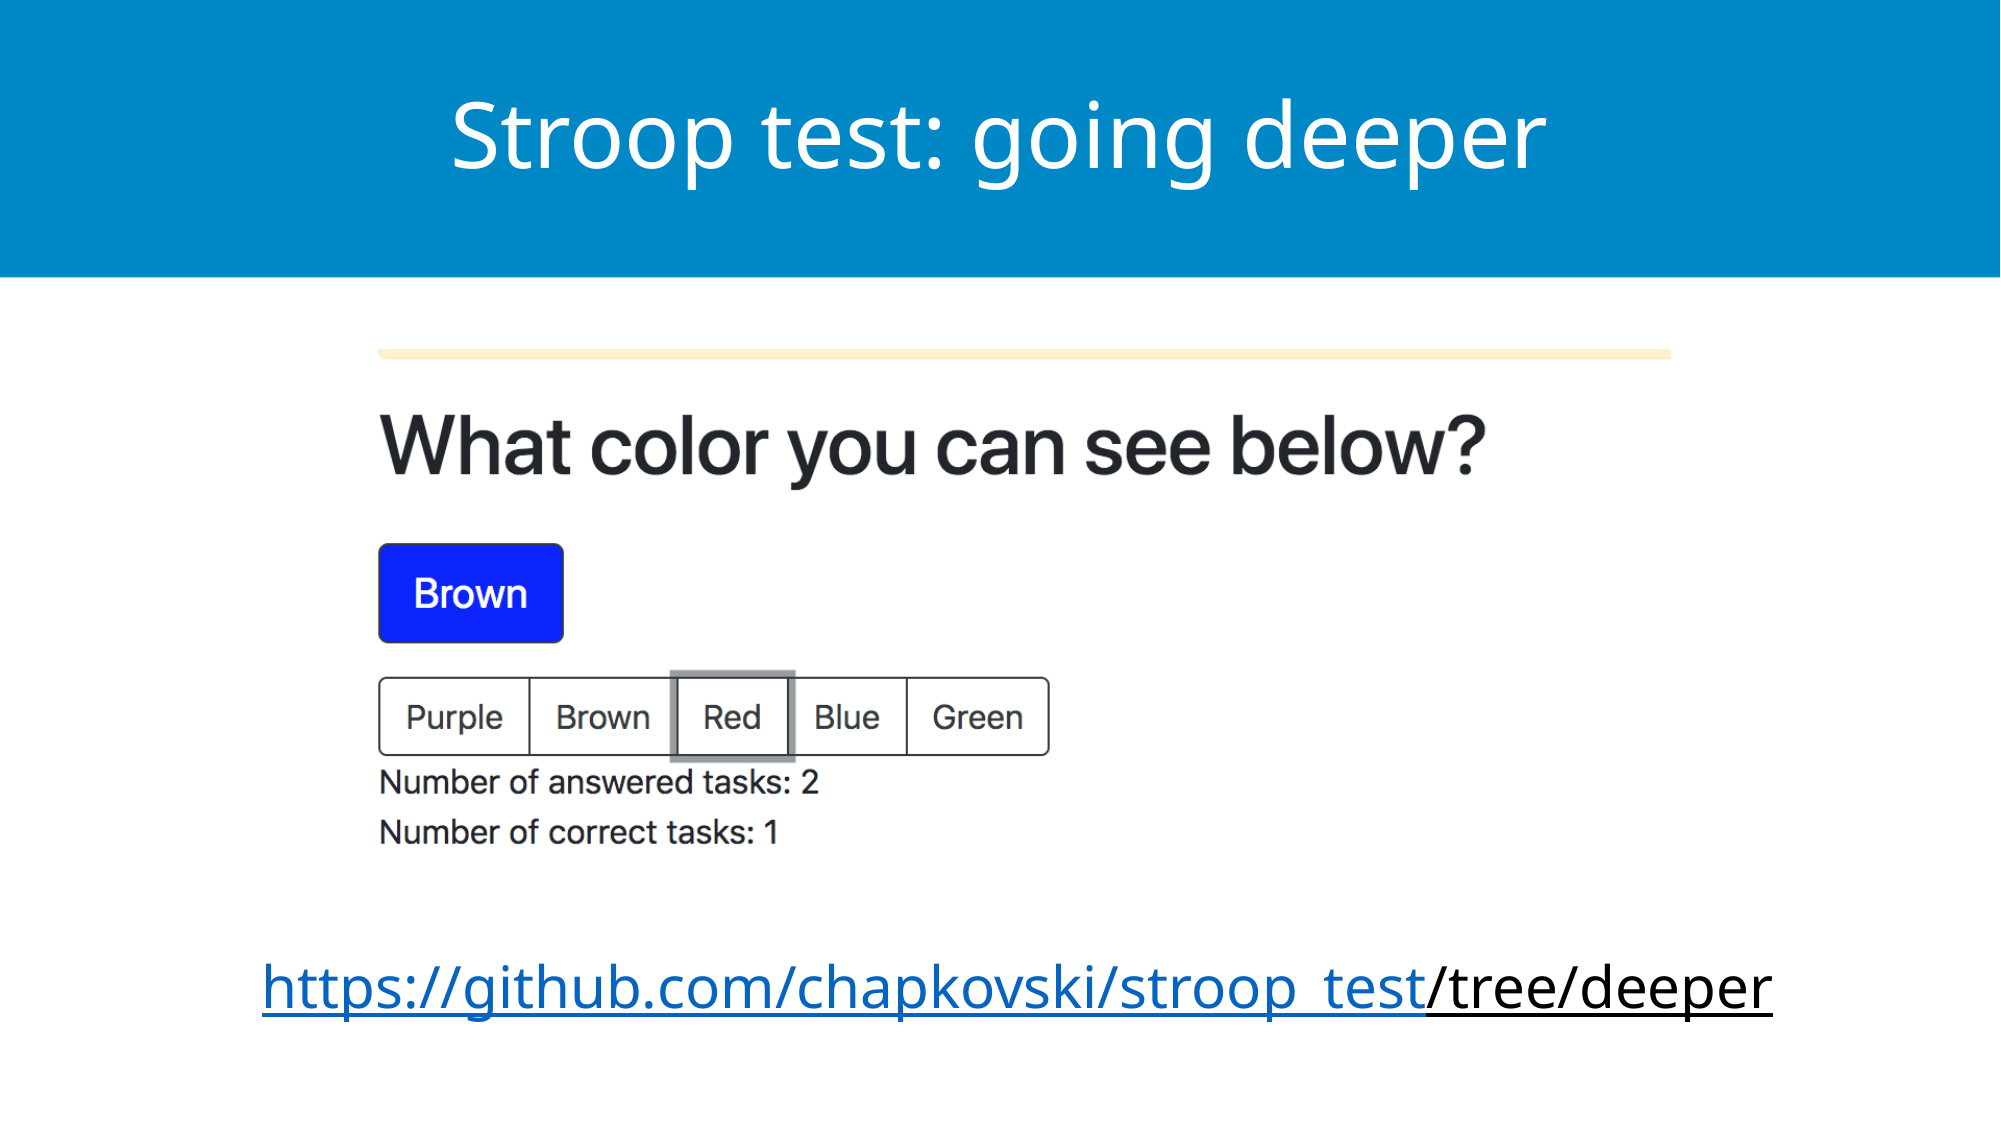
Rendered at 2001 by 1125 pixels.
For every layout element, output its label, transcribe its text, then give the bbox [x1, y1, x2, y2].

title Stroop test: going deeper [0, 0, 2000, 278]
text_box https://github.com/chapkovski/stroop_test/tree/deeper [162, 943, 1888, 1039]
picture [272, 349, 1671, 944]
